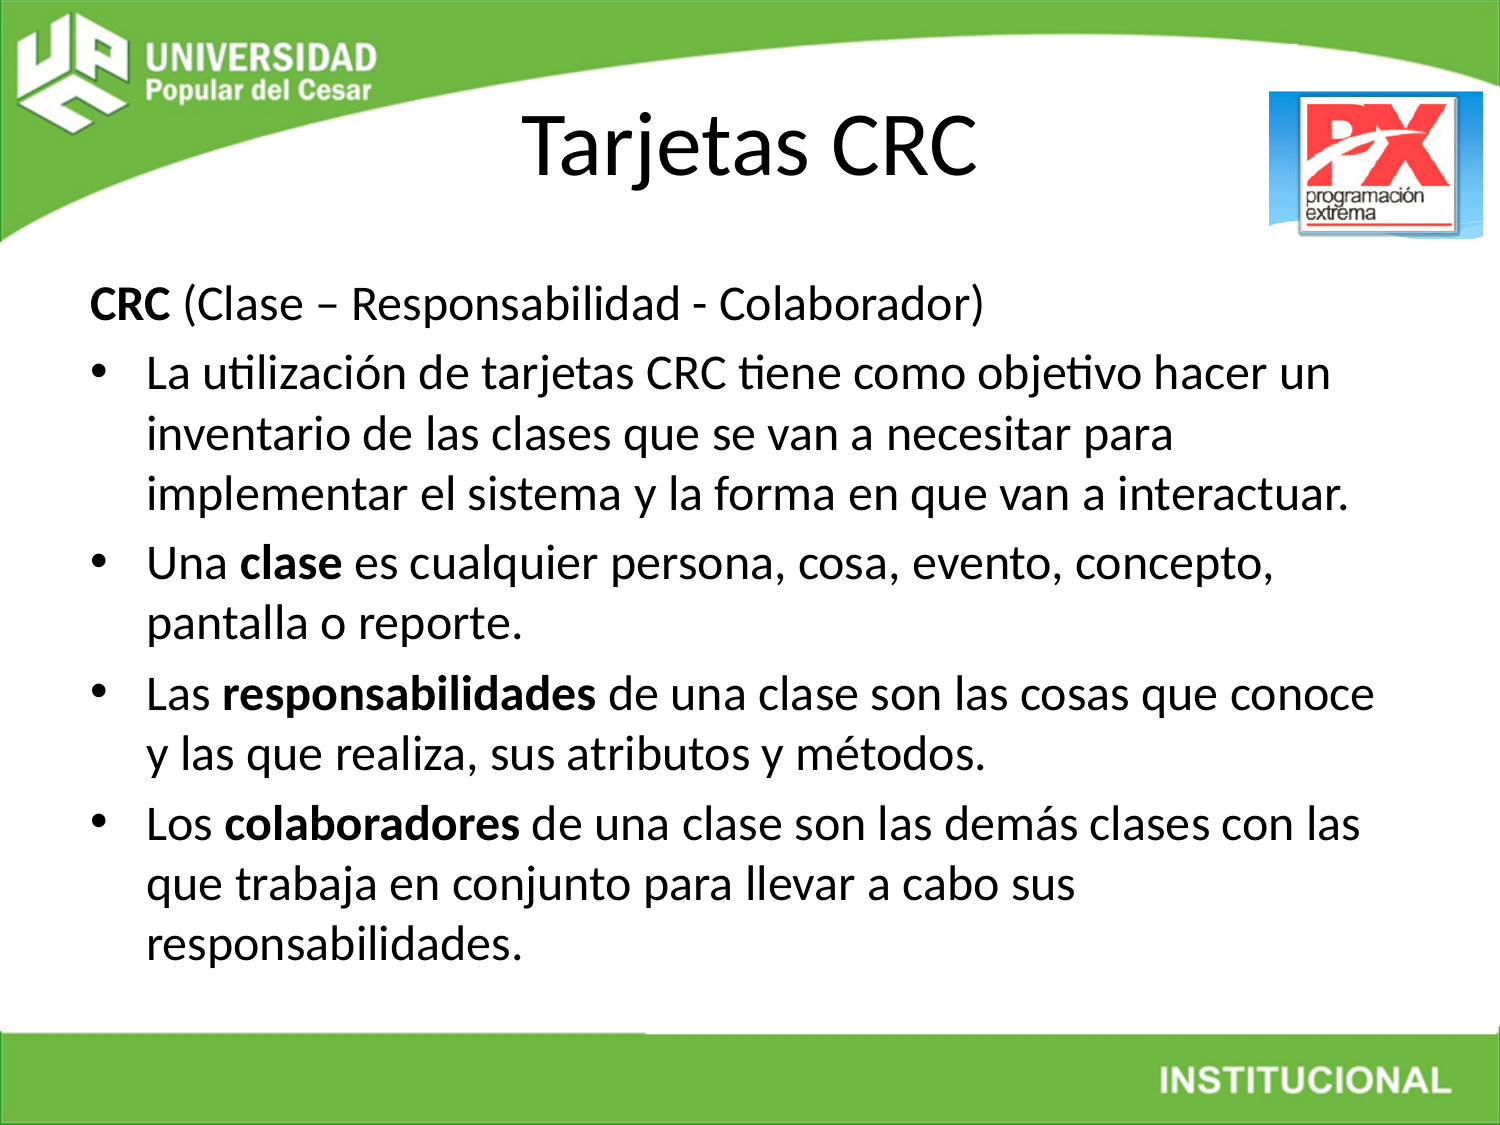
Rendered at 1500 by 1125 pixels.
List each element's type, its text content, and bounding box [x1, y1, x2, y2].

title Tarjetas CRC [75, 45, 1425, 233]
list CRC (Clase – Responsabilidad - Colaborador) La utilización de tarjetas CRC tiene como objetivo hacer un inventario de las clases que se van a necesitar para implementar el sistema y la forma en que van a interactuar. Una clase es cualquier persona, cosa, evento, concepto, pantalla o reporte. Las responsabilidades de una clase son las cosas que conoce y las que realiza, sus atributos y métodos. Los colaboradores de una clase son las demás clases con las que trabaja en conjunto para llevar a cabo sus responsabilidades. [75, 262, 1425, 1005]
picture [0, 0, 1500, 1125]
